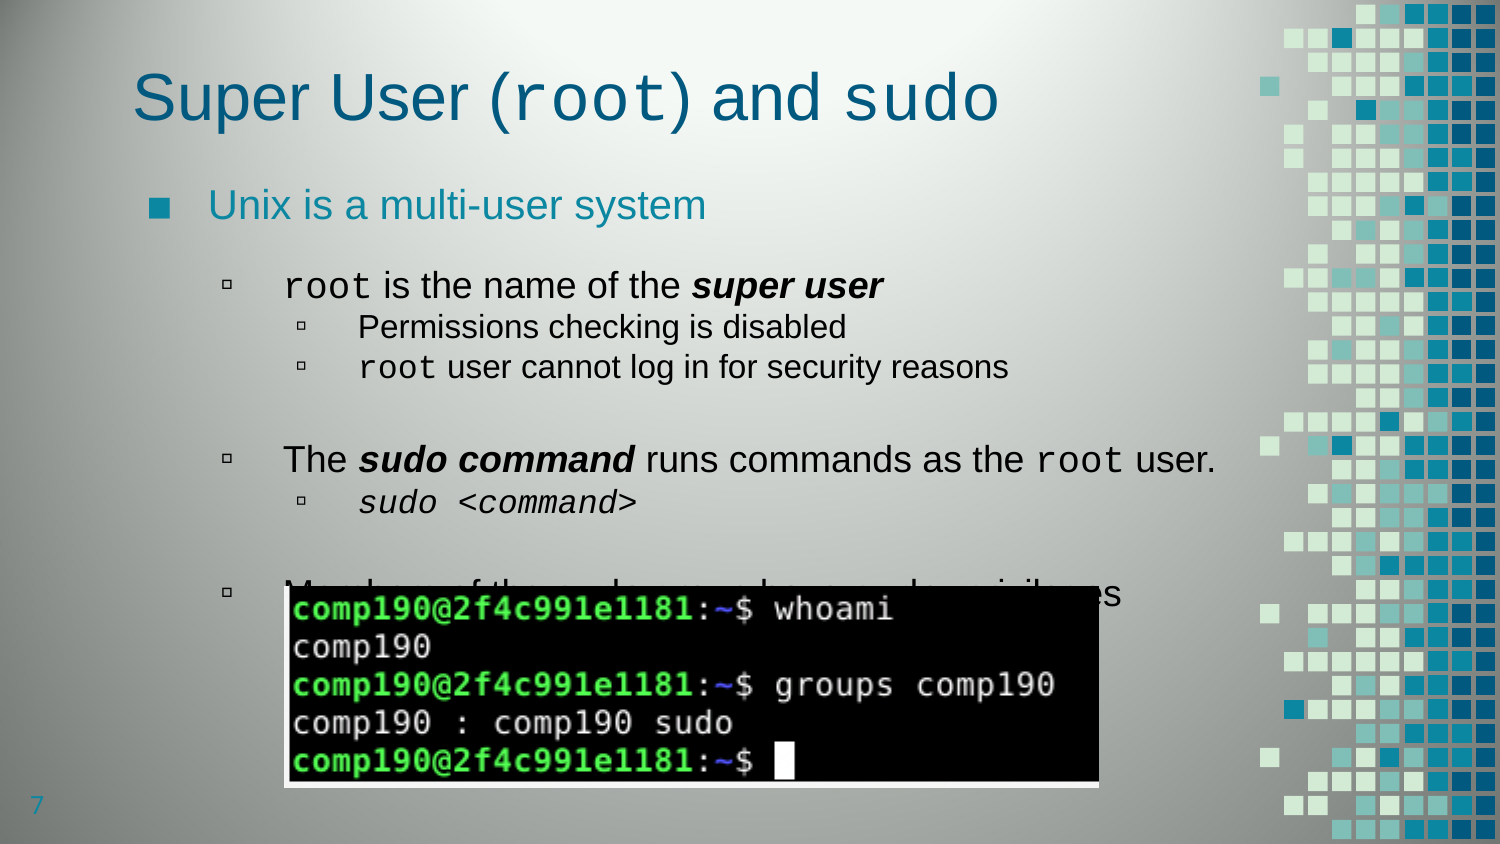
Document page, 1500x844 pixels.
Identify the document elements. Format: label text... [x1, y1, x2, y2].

slide_number 7 [15, 774, 105, 839]
list Unix is a multi-user system root is the name of the super user Permissions checking is disabled root user cannot log in for security reasons The sudo command runs commands as the root user. sudo <command> Members of the sudo group have sudo privileges [117, 163, 1320, 774]
title Super User (root) and sudo [117, 7, 1227, 149]
picture [0, 0, 1500, 844]
